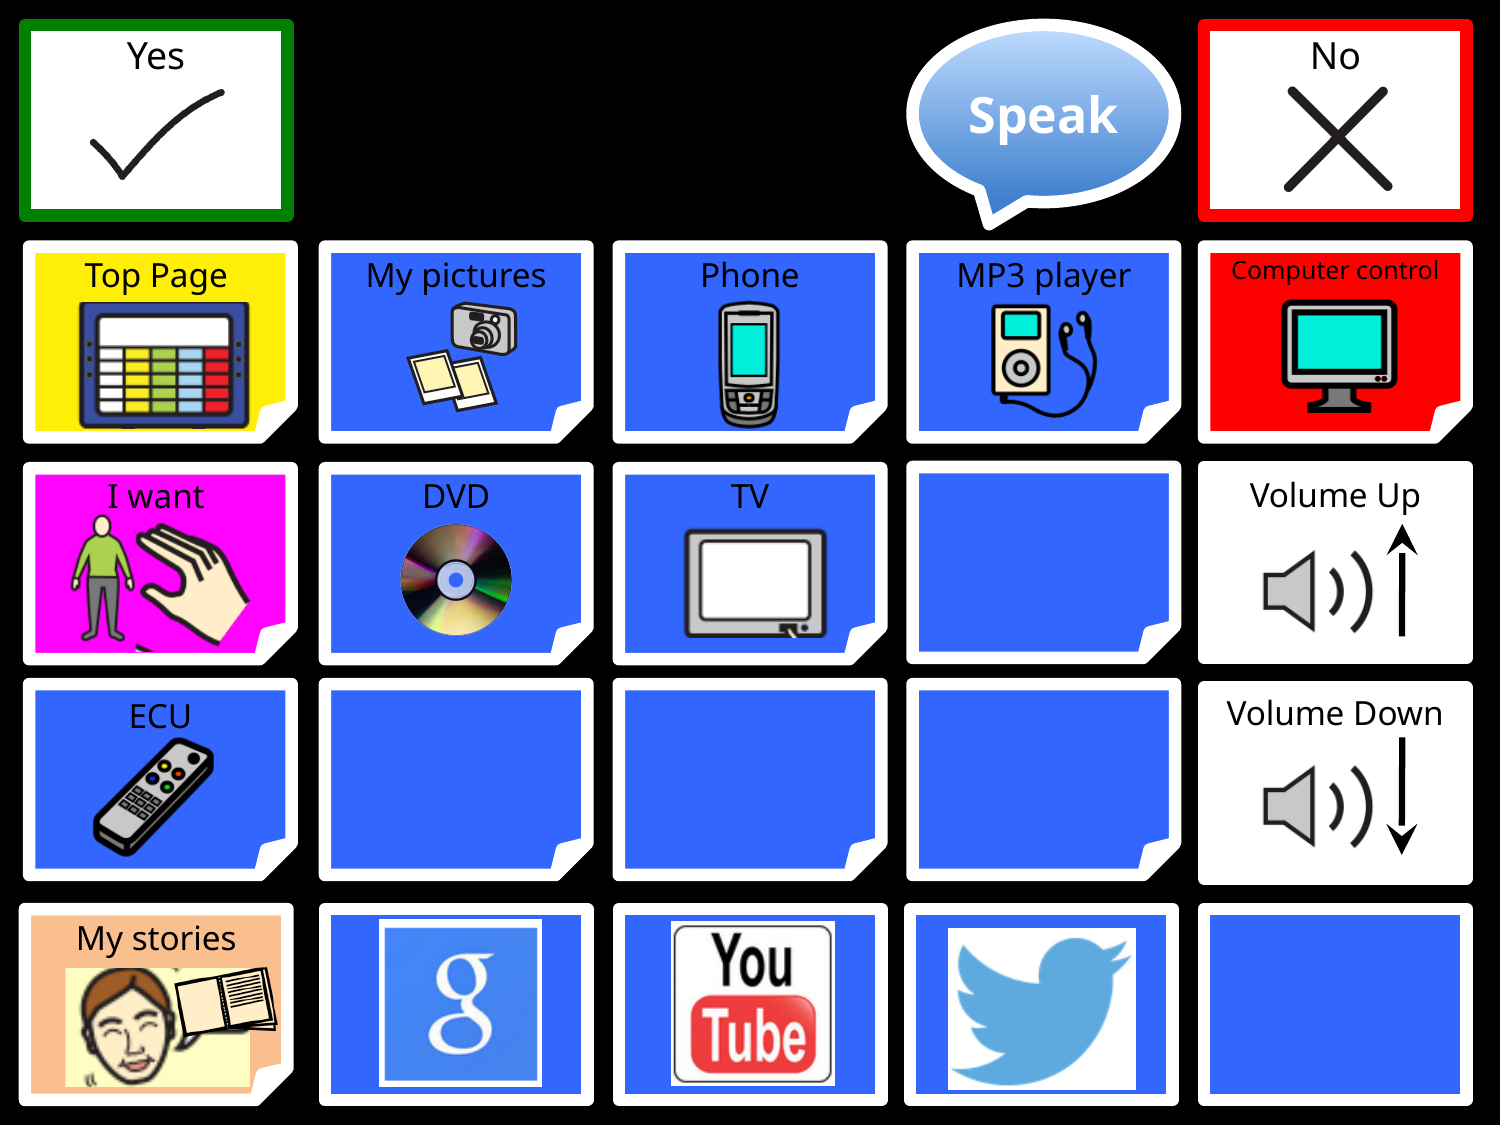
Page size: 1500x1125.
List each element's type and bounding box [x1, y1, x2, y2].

picture [655, 515, 863, 638]
text_box [324, 468, 588, 660]
text_box [618, 246, 882, 438]
picture [1274, 291, 1403, 421]
picture [65, 946, 284, 1087]
text_box [912, 246, 1176, 438]
text_box [1204, 684, 1467, 879]
picture [399, 523, 513, 637]
text_box [324, 246, 588, 438]
text_box [324, 909, 588, 1100]
picture [86, 729, 220, 863]
picture [974, 291, 1113, 430]
picture [398, 293, 526, 421]
picture [676, 291, 824, 438]
picture [1249, 739, 1386, 876]
text_box [910, 909, 1173, 1100]
text_box [24, 246, 292, 438]
picture [62, 301, 267, 429]
picture [671, 920, 835, 1086]
text_box [912, 467, 1176, 658]
text_box [24, 468, 292, 660]
text_box [1204, 467, 1467, 658]
text_box [29, 684, 292, 875]
text_box [24, 909, 288, 1100]
text_box [324, 684, 588, 875]
text_box [1204, 246, 1467, 438]
picture [948, 928, 1136, 1090]
text_box [912, 684, 1176, 875]
text_box [619, 908, 882, 1100]
text_box [24, 24, 288, 216]
text_box [618, 684, 882, 875]
picture [1274, 74, 1403, 203]
picture [74, 53, 238, 216]
picture [379, 919, 542, 1087]
text_box [1204, 24, 1467, 216]
text_box [1204, 908, 1467, 1100]
text_box [618, 468, 882, 660]
picture [49, 496, 272, 652]
picture [1249, 524, 1386, 661]
